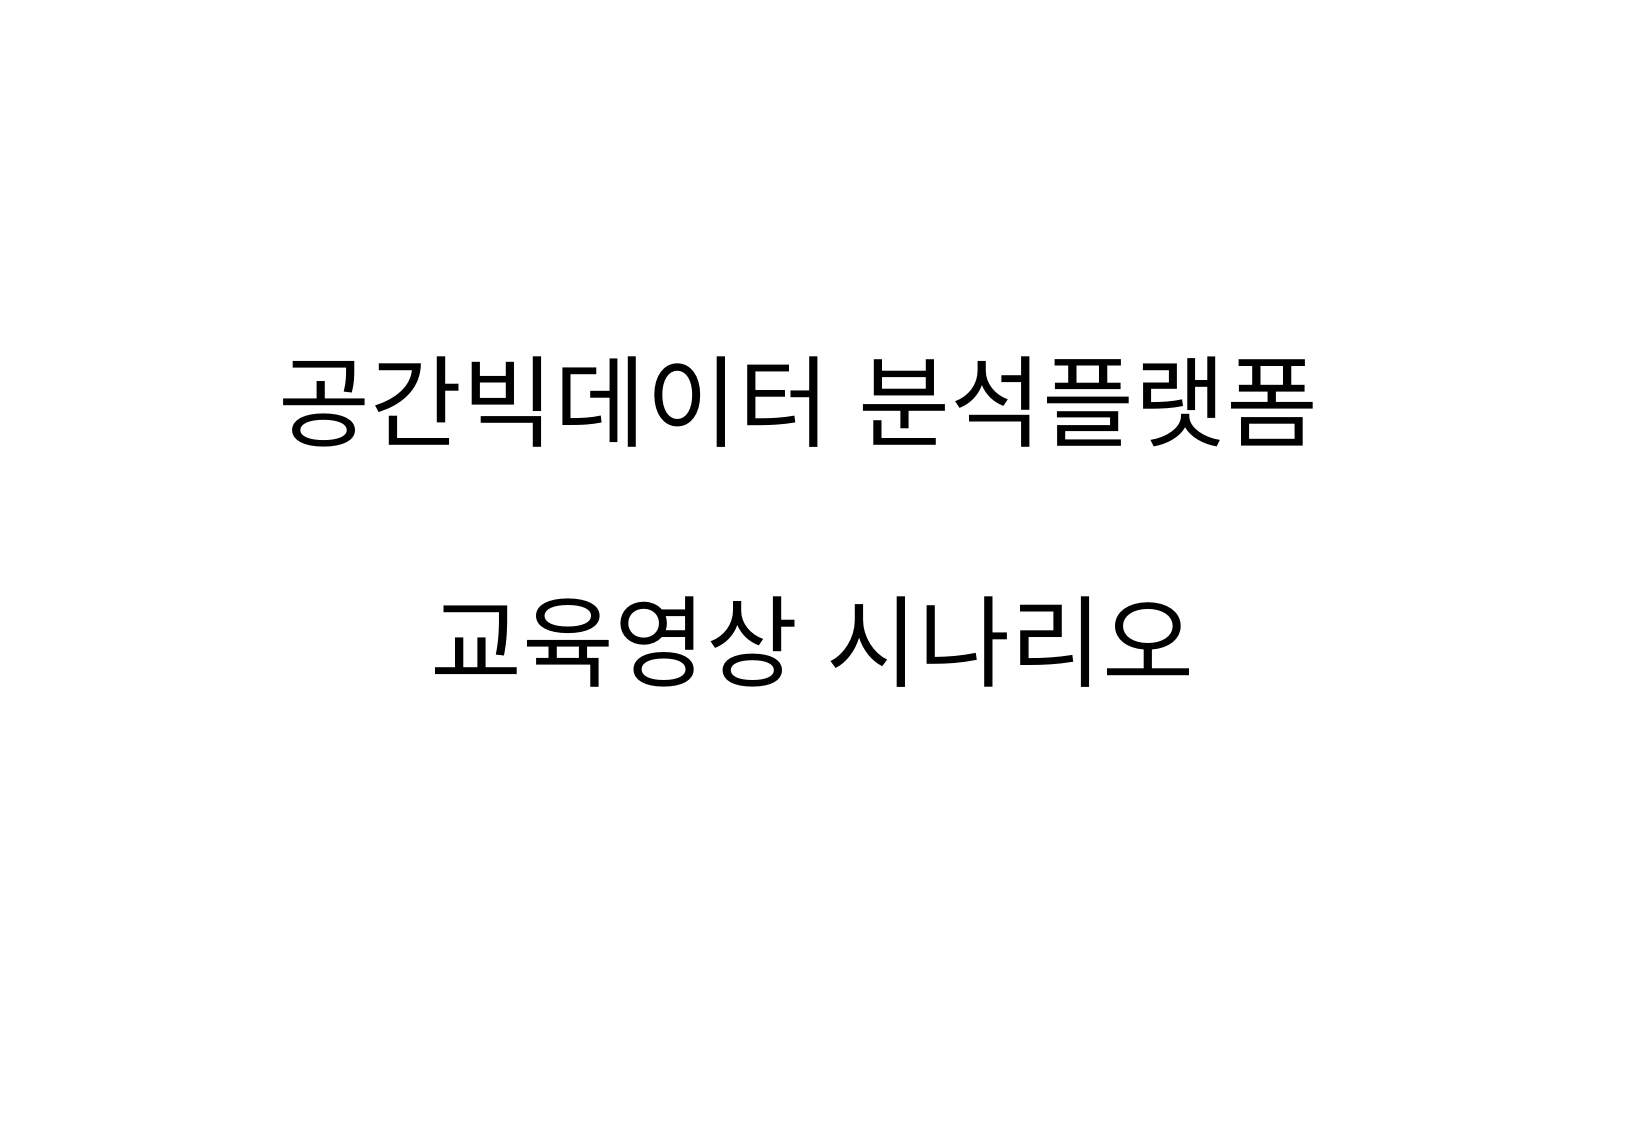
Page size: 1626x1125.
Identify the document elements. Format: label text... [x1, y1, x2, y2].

text_box 공간빅데이터 분석플랫폼 교육영상 시나리오 [224, 332, 1402, 707]
